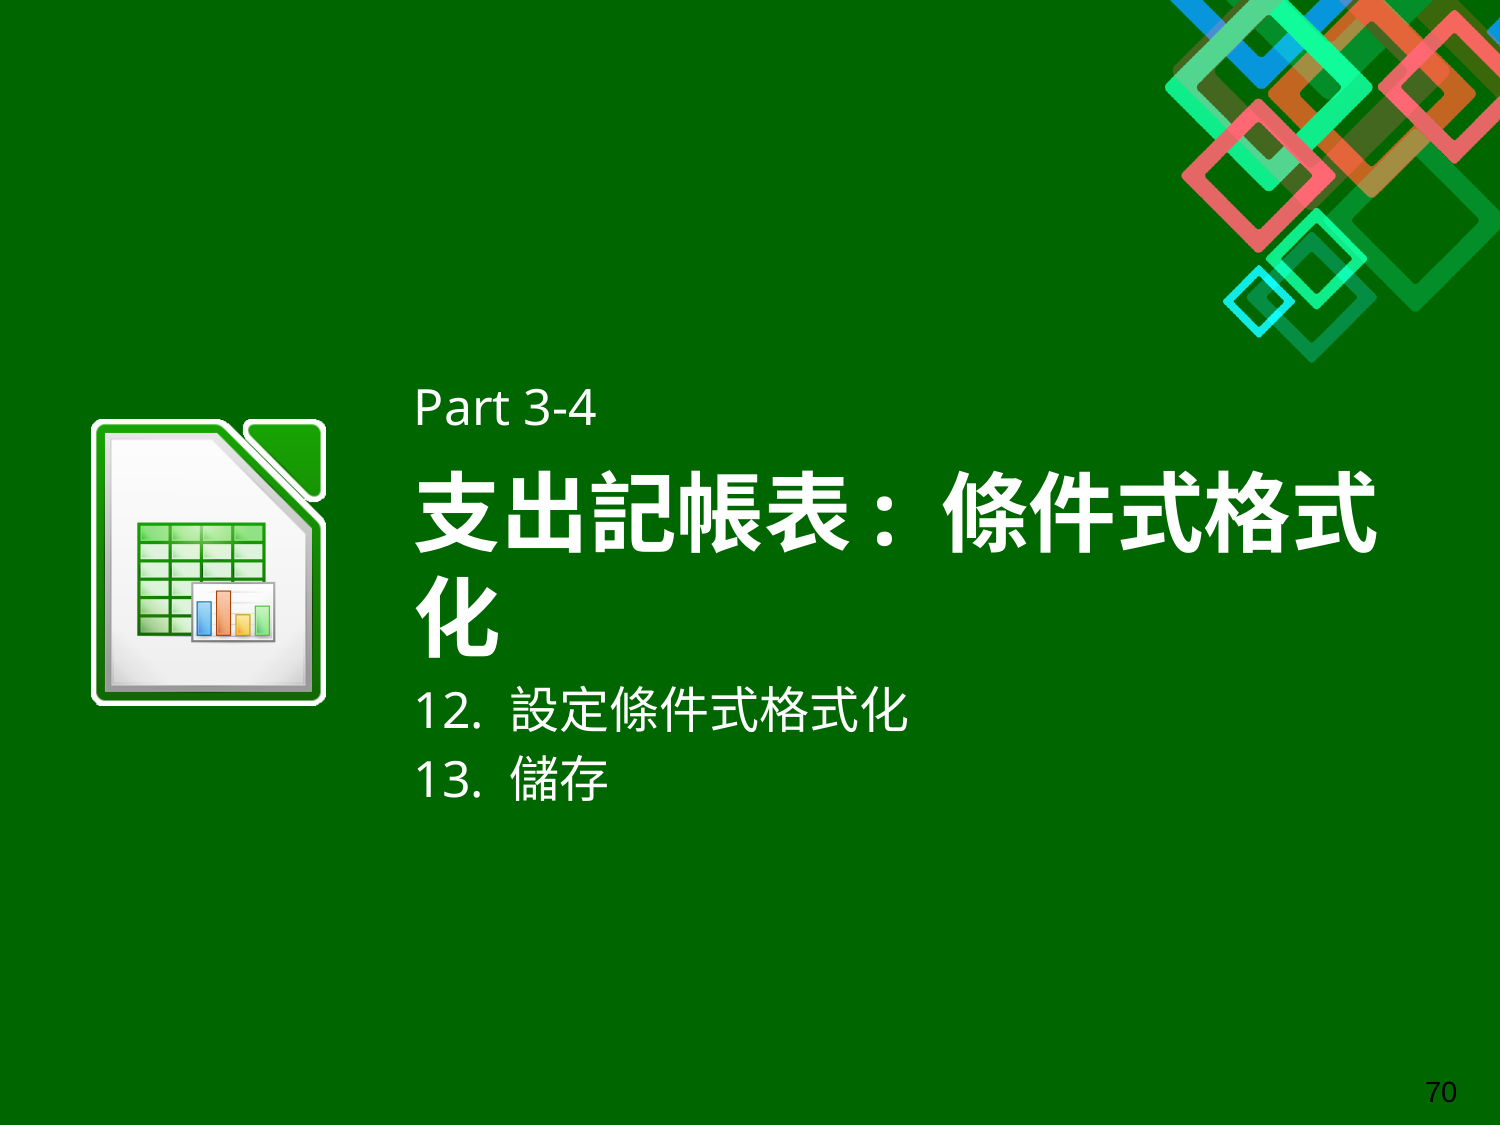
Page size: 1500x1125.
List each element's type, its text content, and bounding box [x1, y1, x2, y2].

subtitle 12. 設定條件式格式化 13. 儲存 [398, 654, 1447, 888]
picture [91, 419, 326, 706]
title 支出記帳表: 條件式格式化 [398, 470, 1447, 654]
subtitle Part 3-4 [398, 216, 1447, 450]
slide_number ‹#› [1410, 1056, 1500, 1125]
picture [898, 0, 1500, 602]
